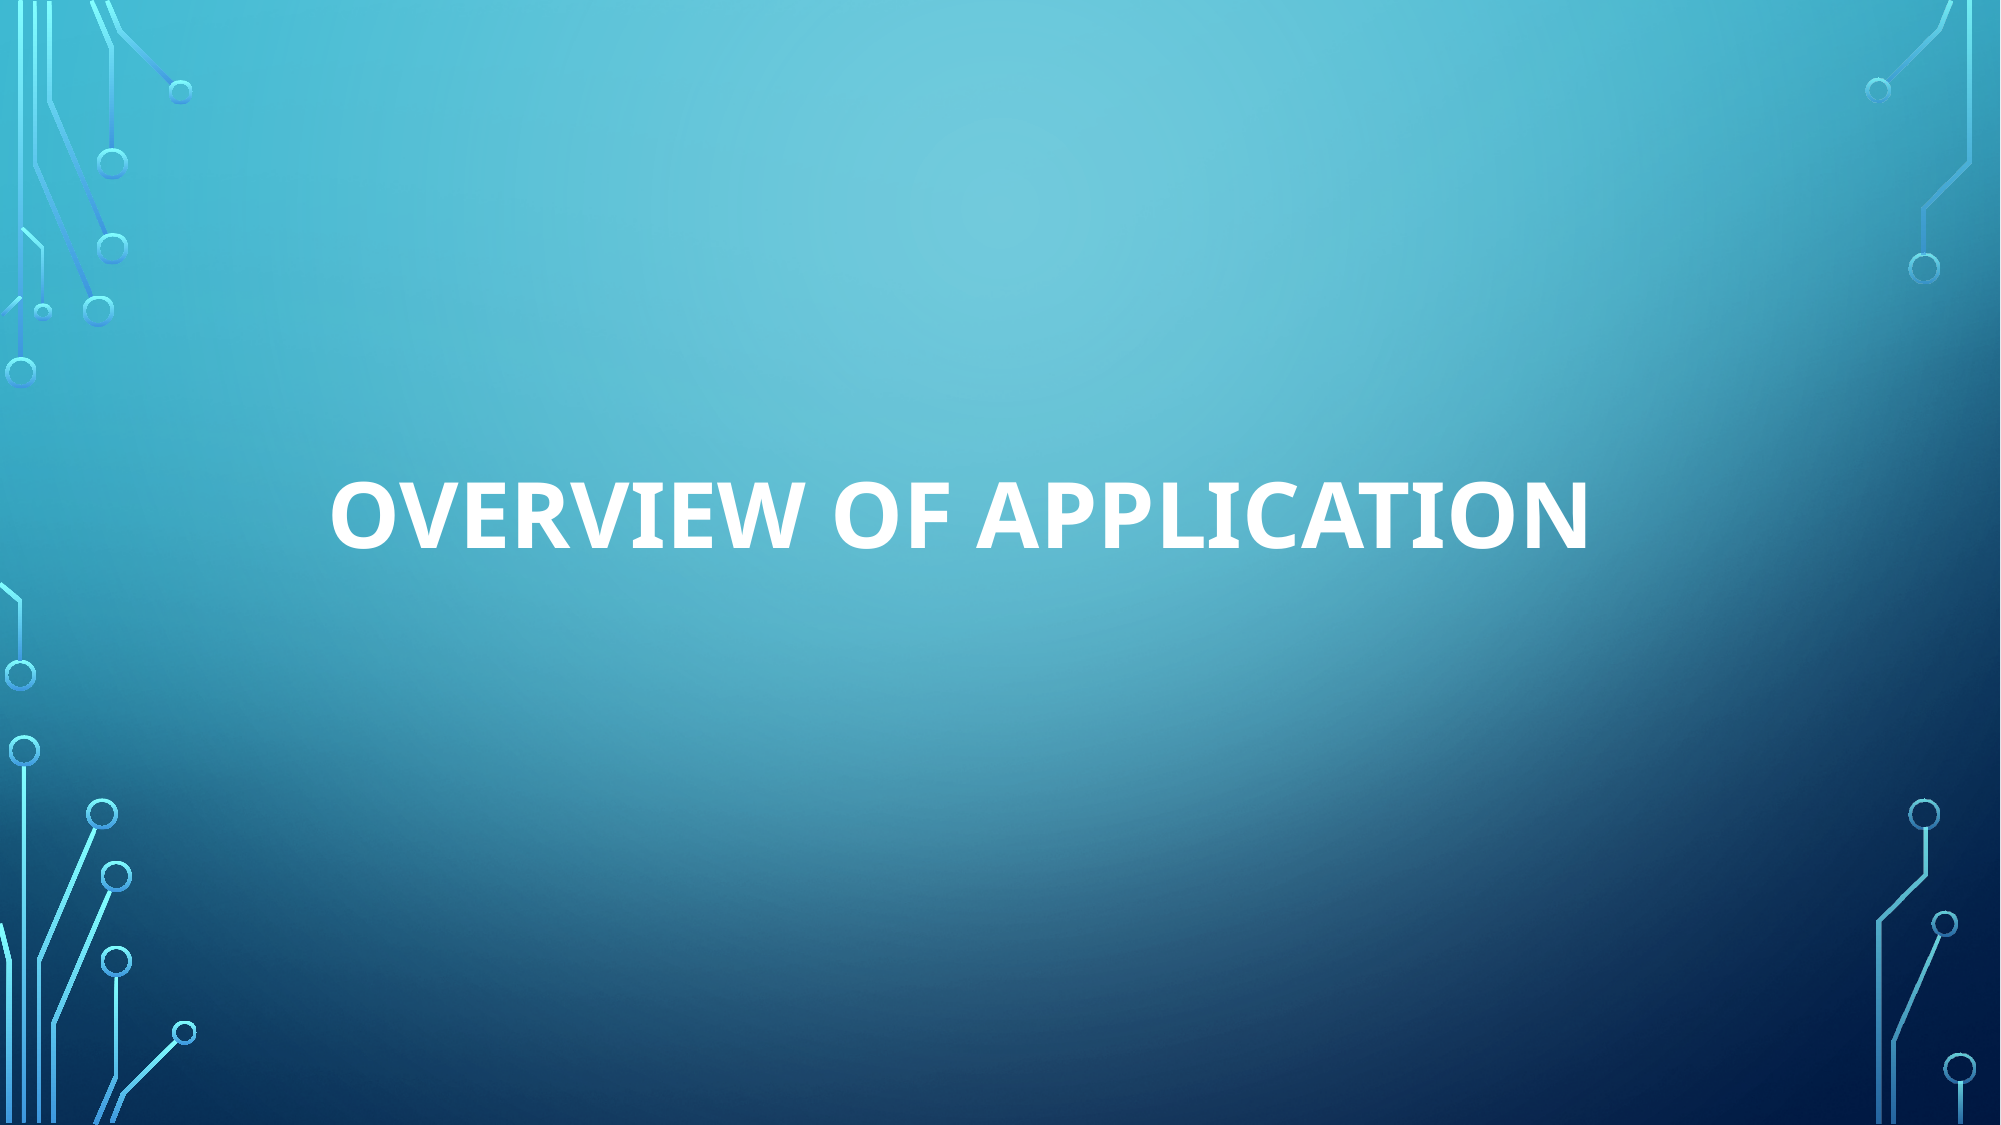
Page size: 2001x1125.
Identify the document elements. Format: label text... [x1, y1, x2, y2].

title Overview of application [148, 453, 1774, 696]
